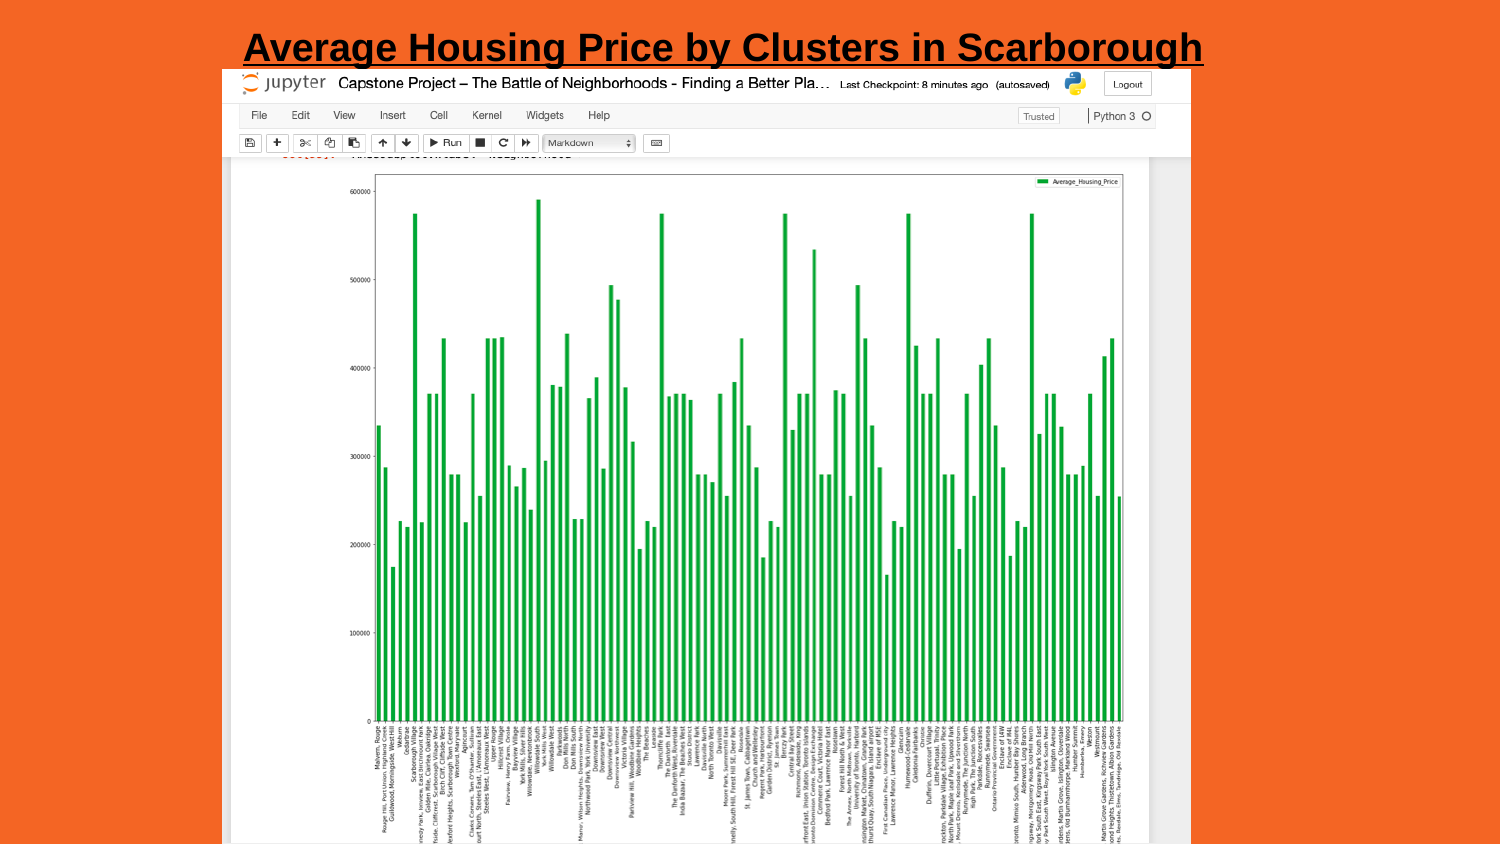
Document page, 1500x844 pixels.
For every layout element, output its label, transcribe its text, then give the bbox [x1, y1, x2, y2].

text_box Average Housing Price by Clusters in Scarborough [228, 0, 1418, 85]
picture [222, 69, 1191, 844]
